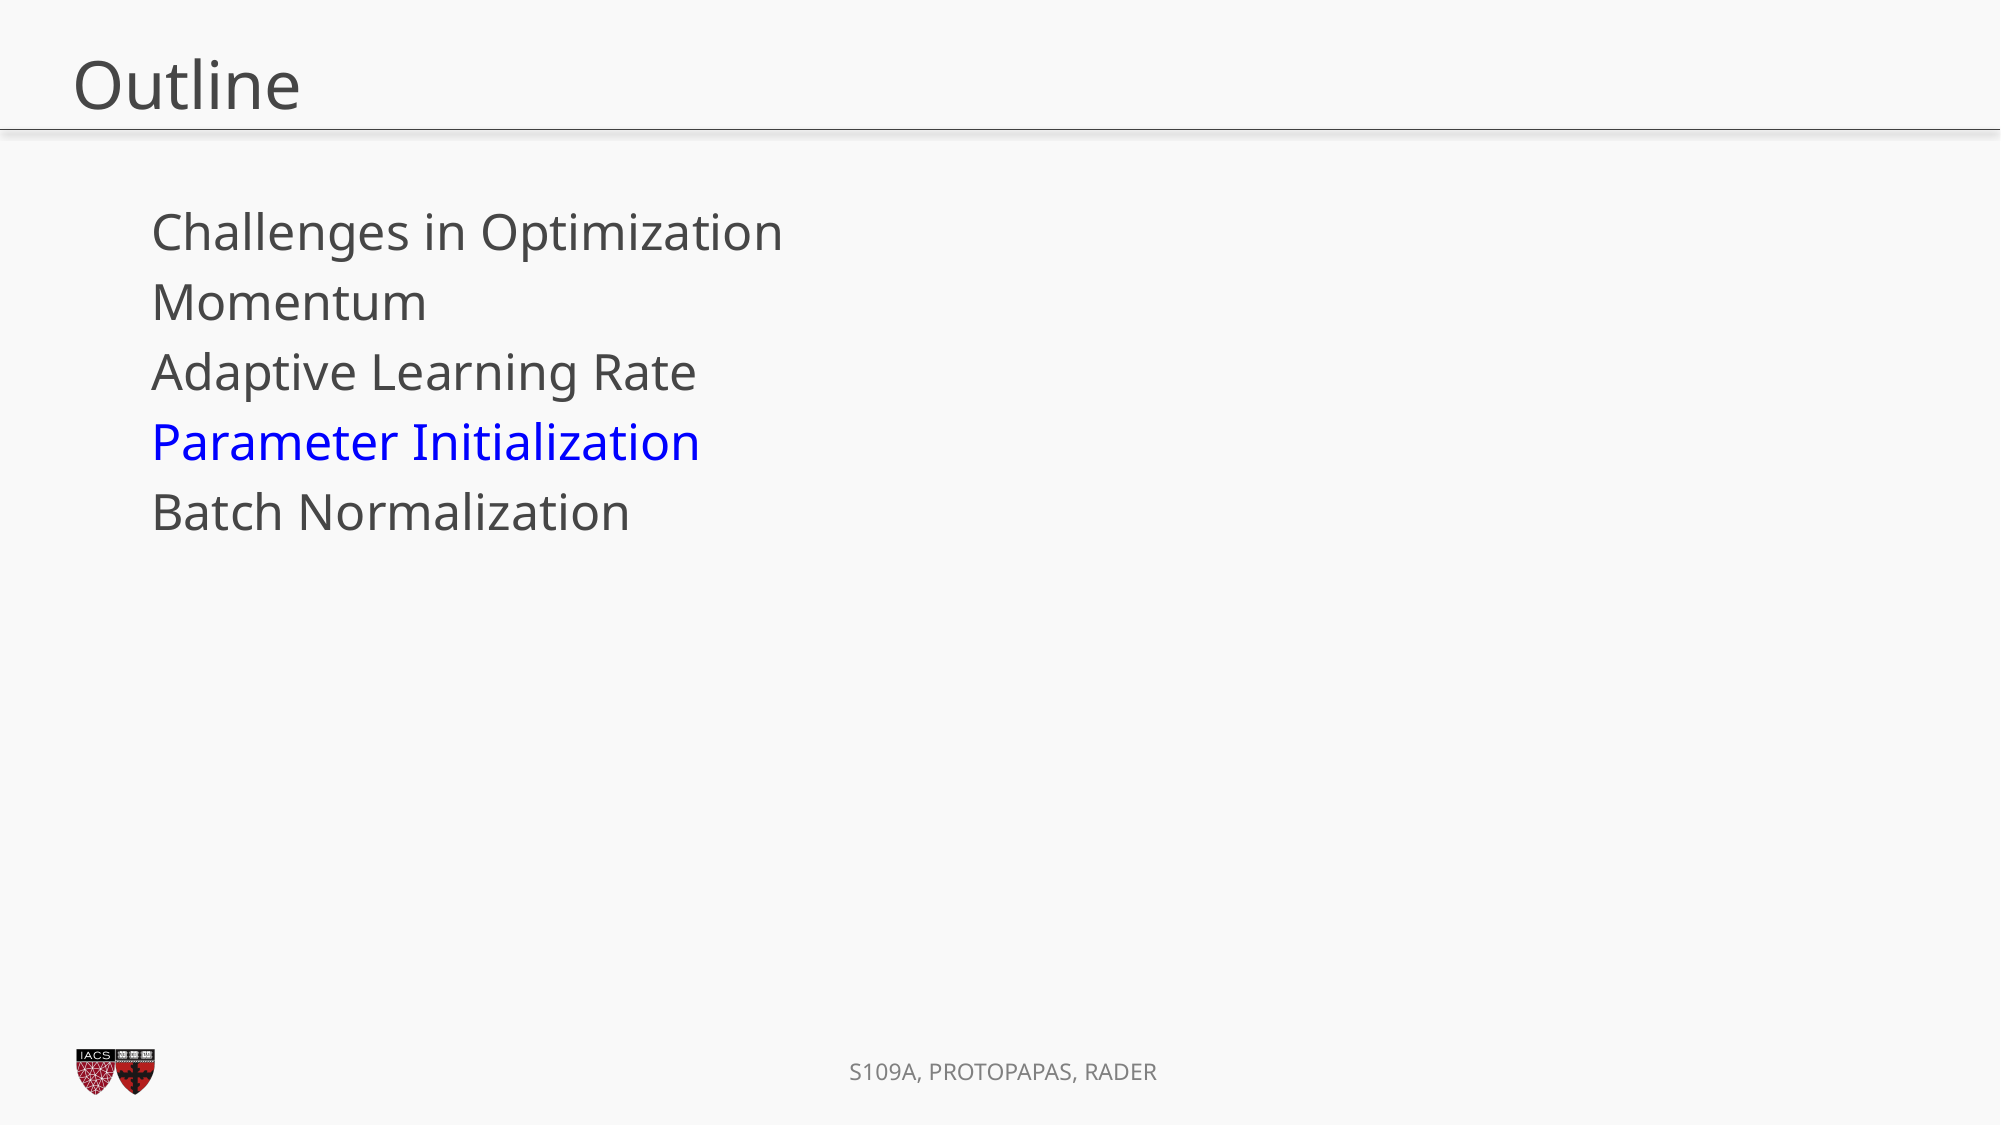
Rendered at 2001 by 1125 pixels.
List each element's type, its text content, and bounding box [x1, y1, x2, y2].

picture [75, 1049, 155, 1095]
title Outline [57, 35, 1943, 162]
list Challenges in Optimization Momentum Adaptive Learning Rate Parameter Initialization Batch Normalization [136, 193, 1831, 540]
